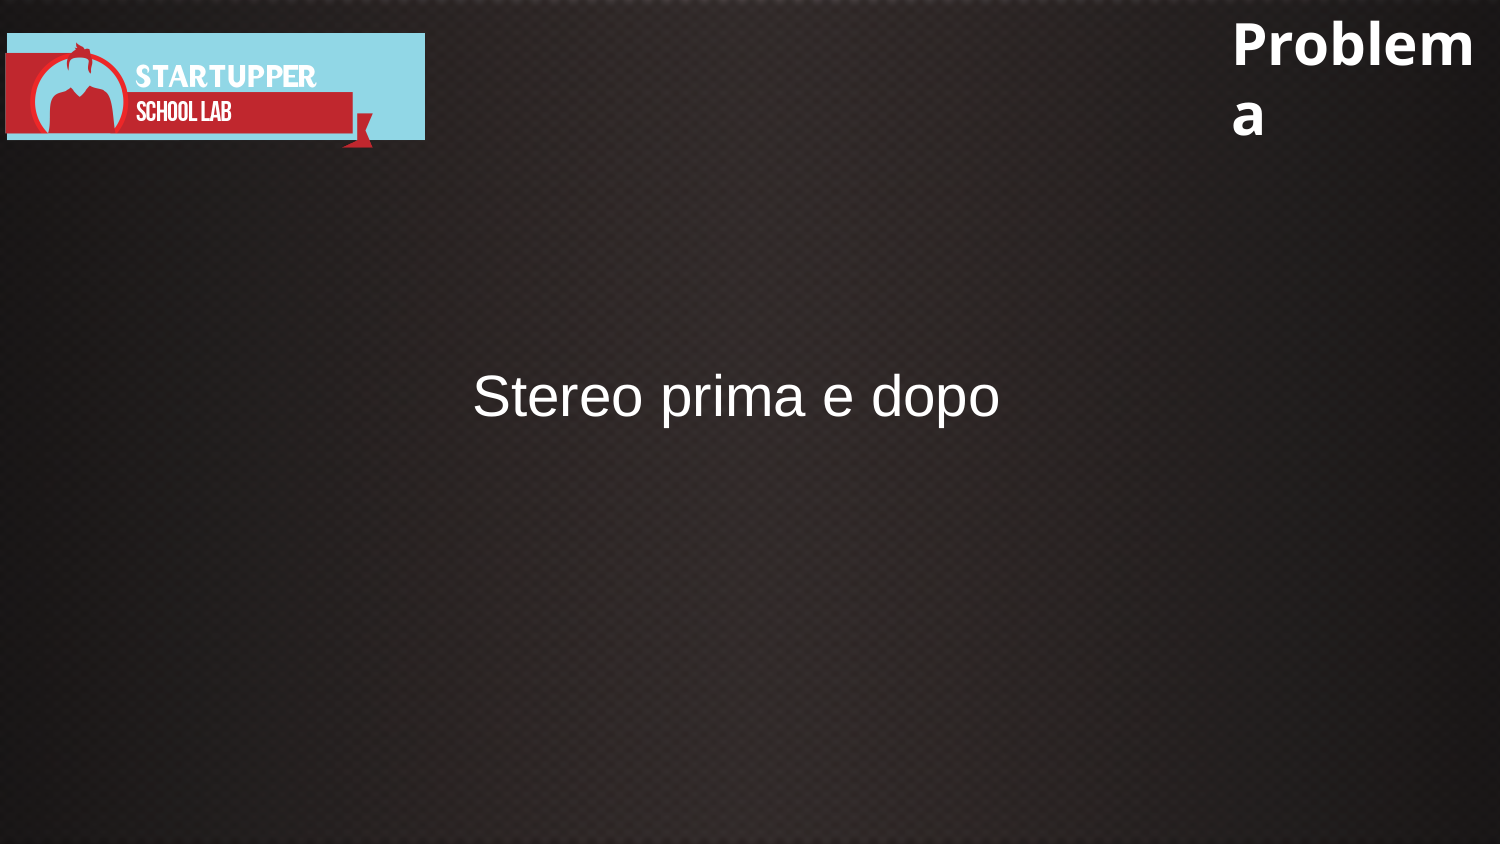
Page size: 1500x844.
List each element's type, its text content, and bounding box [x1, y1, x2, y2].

text_box Problema [1216, 0, 1500, 86]
text_box Stereo prima e dopo [457, 351, 1017, 471]
picture [0, 0, 1500, 844]
